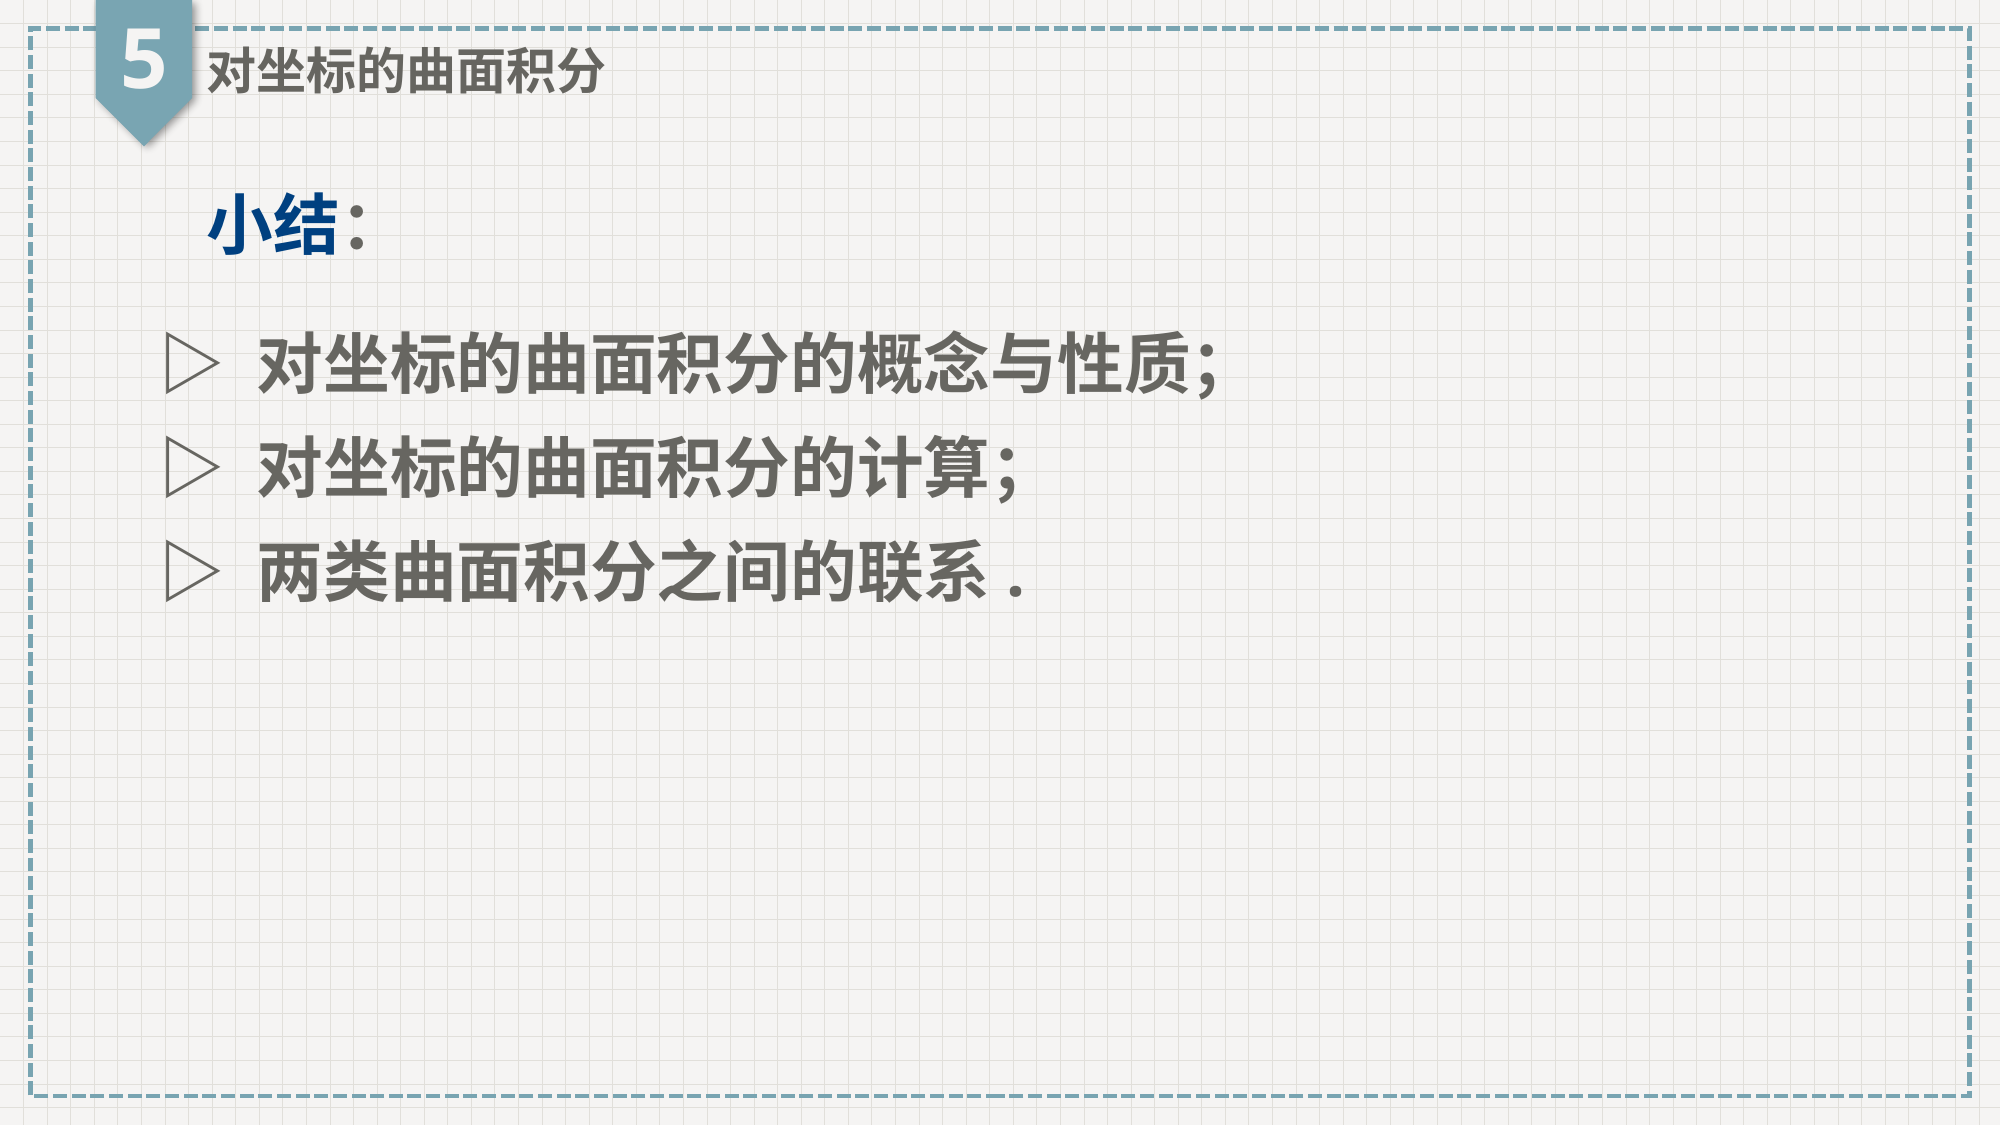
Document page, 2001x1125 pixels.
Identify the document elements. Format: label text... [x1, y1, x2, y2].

text_box ▷ 对坐标的曲面积分的概念与性质； ▷ 对坐标的曲面积分的计算； ▷ 两类曲面积分之间的联系. [143, 290, 1950, 618]
list 对坐标的曲面积分 [192, 35, 883, 112]
list 5 [95, 0, 193, 123]
text_box 小结： [192, 151, 1752, 271]
